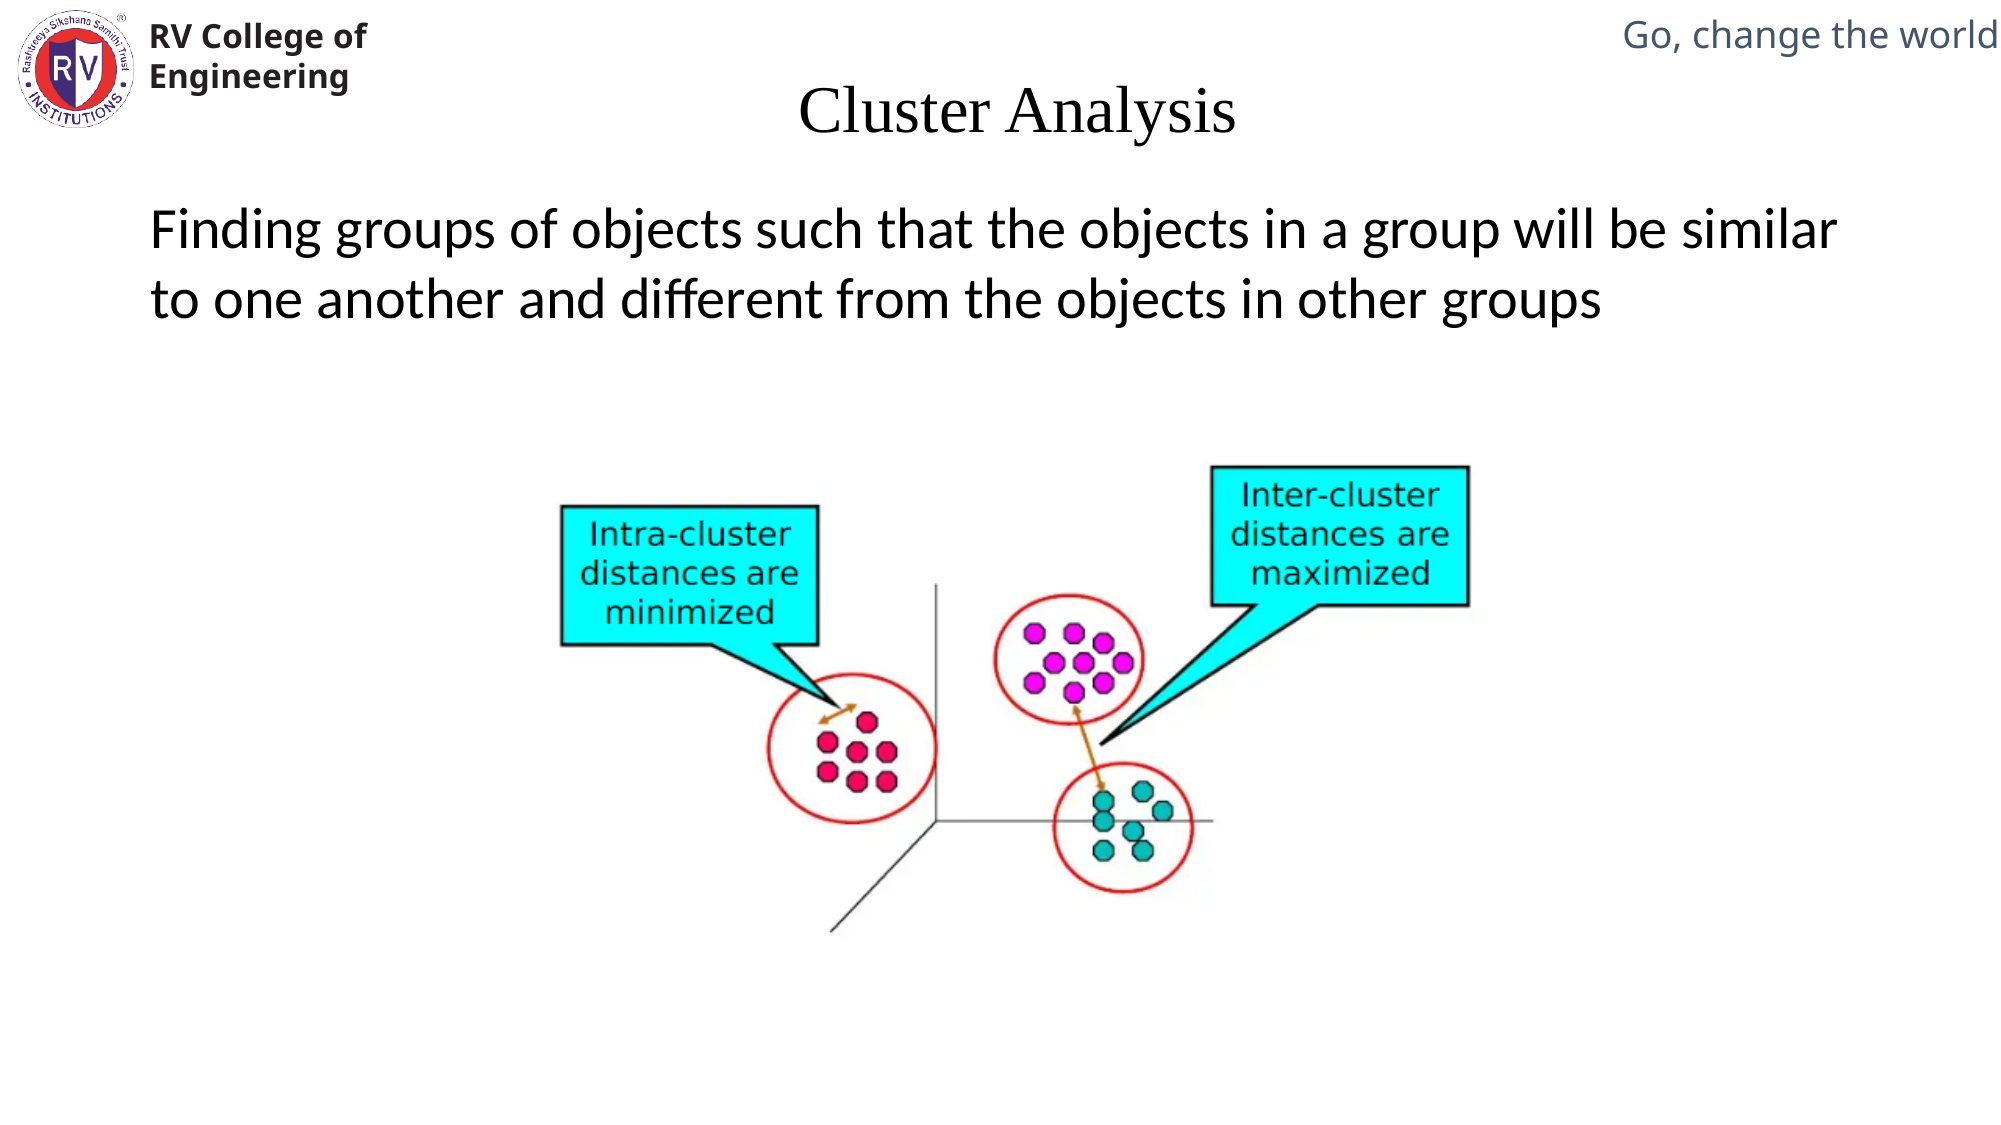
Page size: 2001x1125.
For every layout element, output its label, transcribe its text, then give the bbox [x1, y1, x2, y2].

picture [521, 419, 1479, 942]
text_box Cluster Analysis [261, 58, 1793, 154]
picture [17, 10, 134, 128]
text_box Finding groups of objects such that the objects in a group will be similar to one another and different from the objects in other groups [135, 183, 1912, 338]
